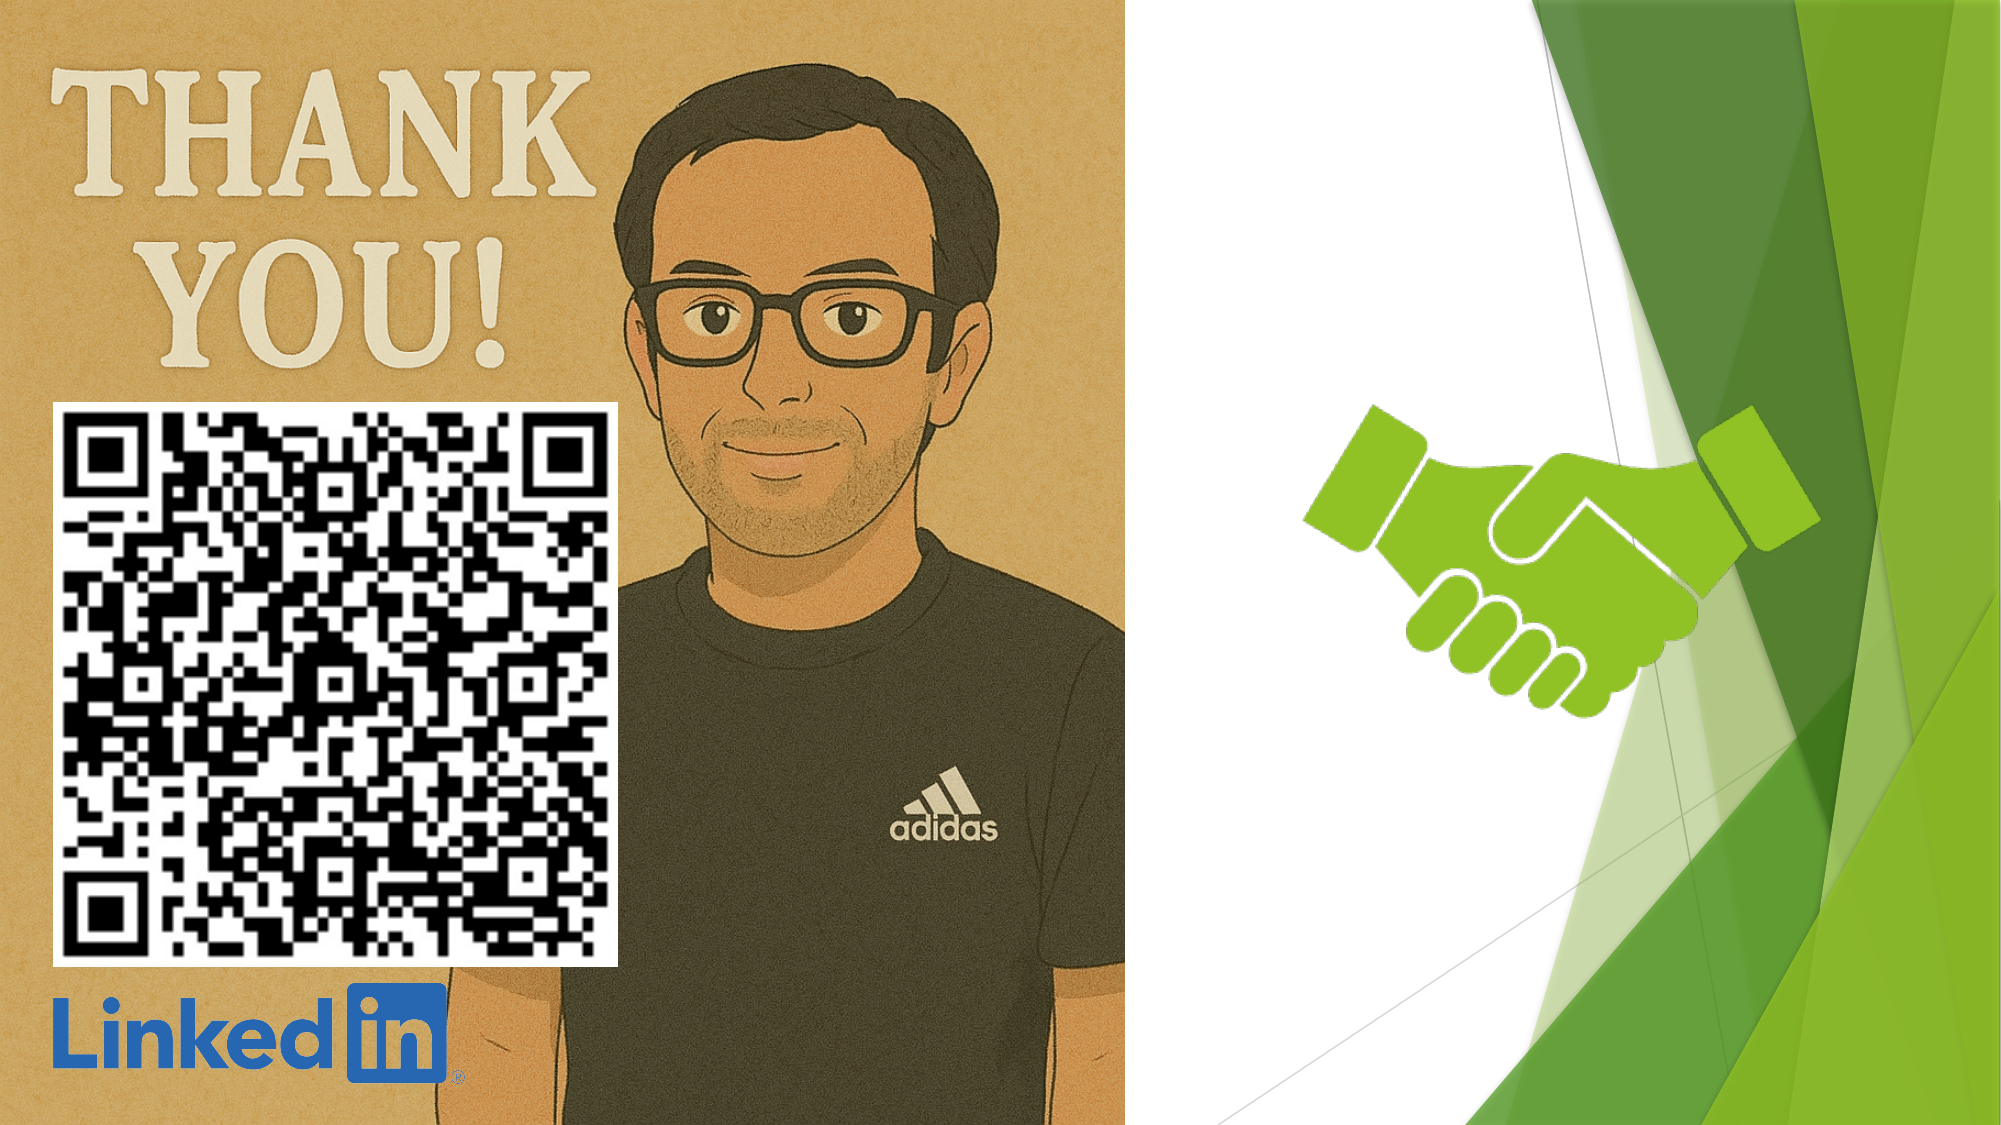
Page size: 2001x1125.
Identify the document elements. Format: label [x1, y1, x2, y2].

picture [0, 0, 1126, 1125]
picture [1280, 280, 1845, 845]
